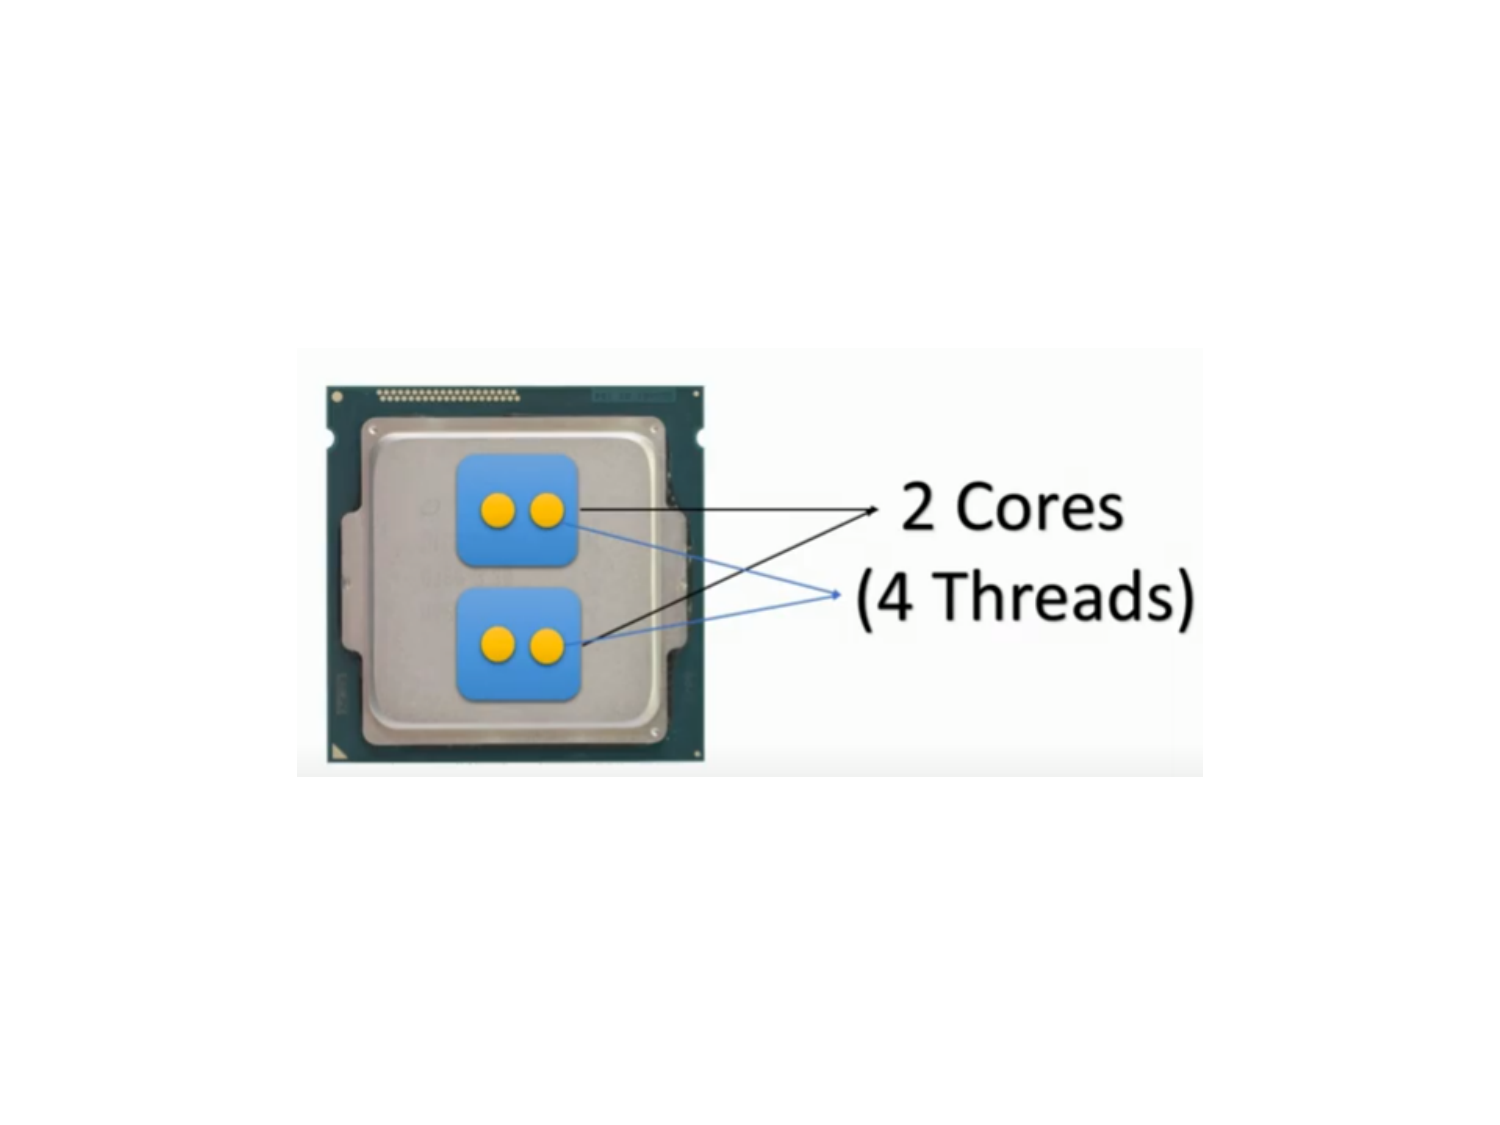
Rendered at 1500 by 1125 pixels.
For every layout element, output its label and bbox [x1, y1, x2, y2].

picture [297, 348, 1203, 777]
